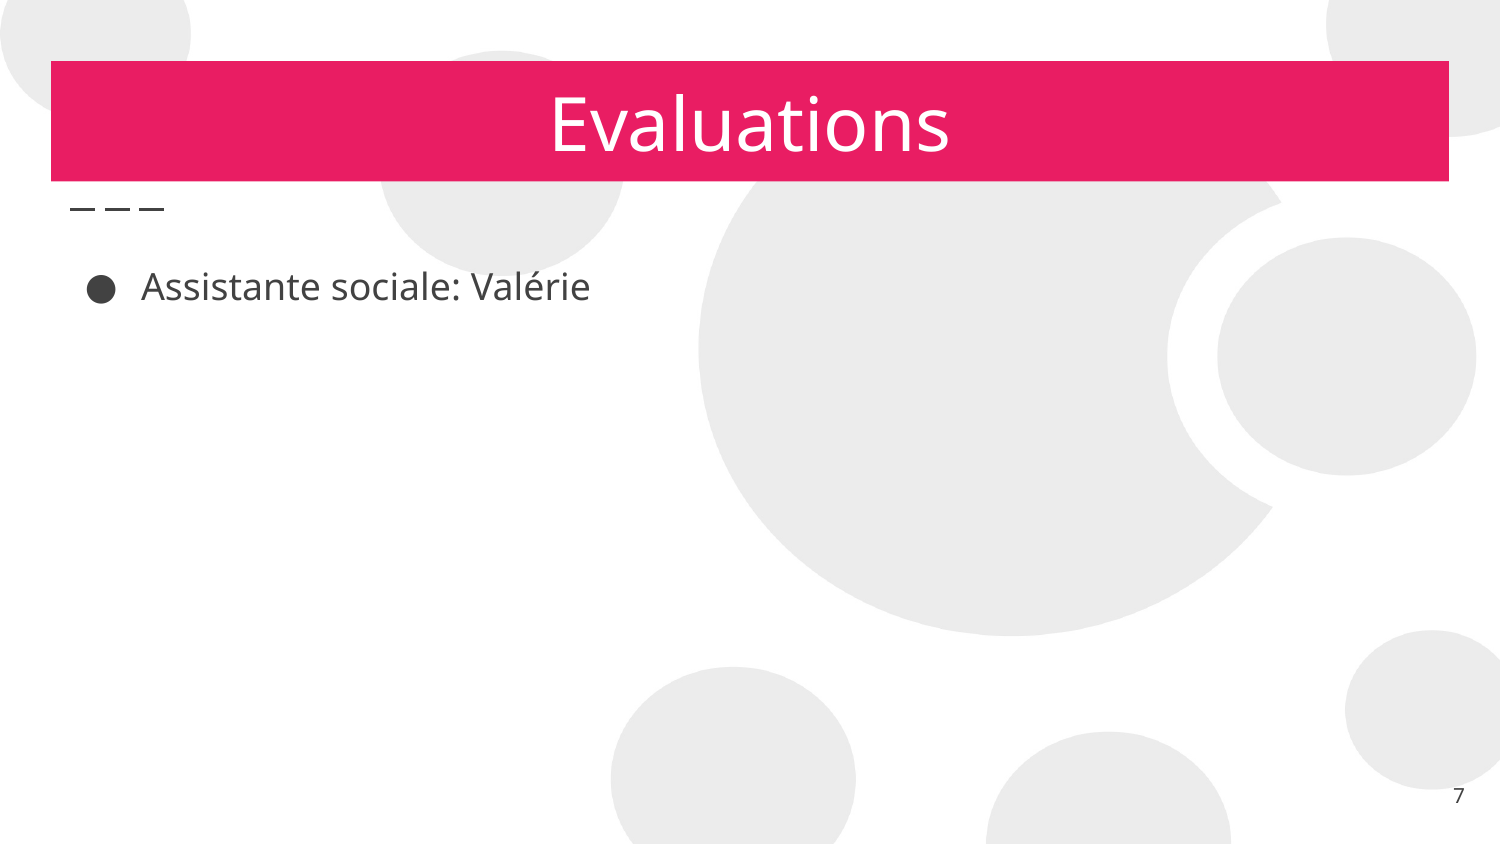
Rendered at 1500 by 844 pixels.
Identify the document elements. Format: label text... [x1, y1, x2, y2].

picture [0, 0, 1500, 844]
list Assistante sociale: Valérie [51, 240, 1449, 750]
slide_number 7 [1389, 764, 1480, 830]
title Evaluations [51, 61, 1449, 182]
